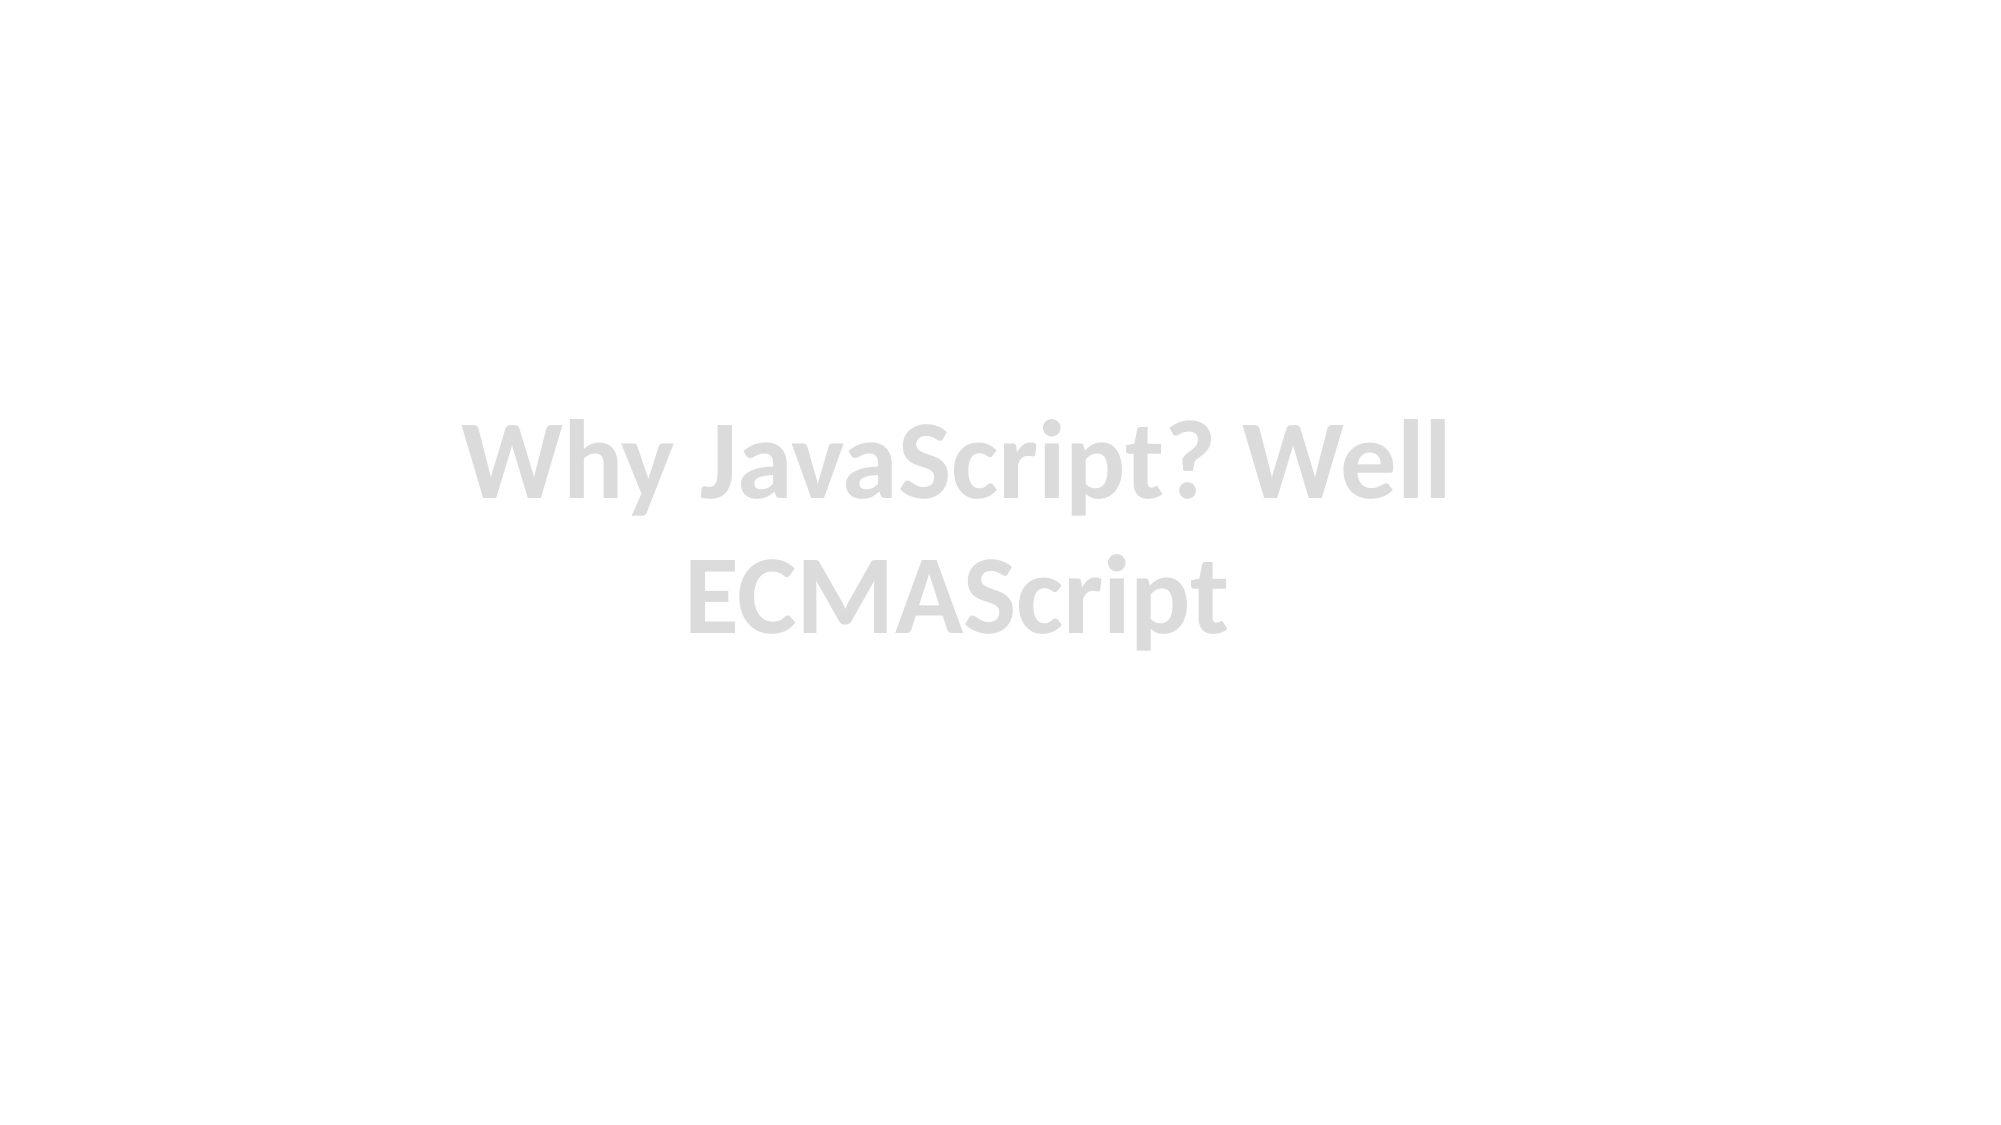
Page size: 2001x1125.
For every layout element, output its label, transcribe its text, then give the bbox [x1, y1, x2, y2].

text_box Why JavaScript? Well ECMAScript [410, 378, 1505, 664]
